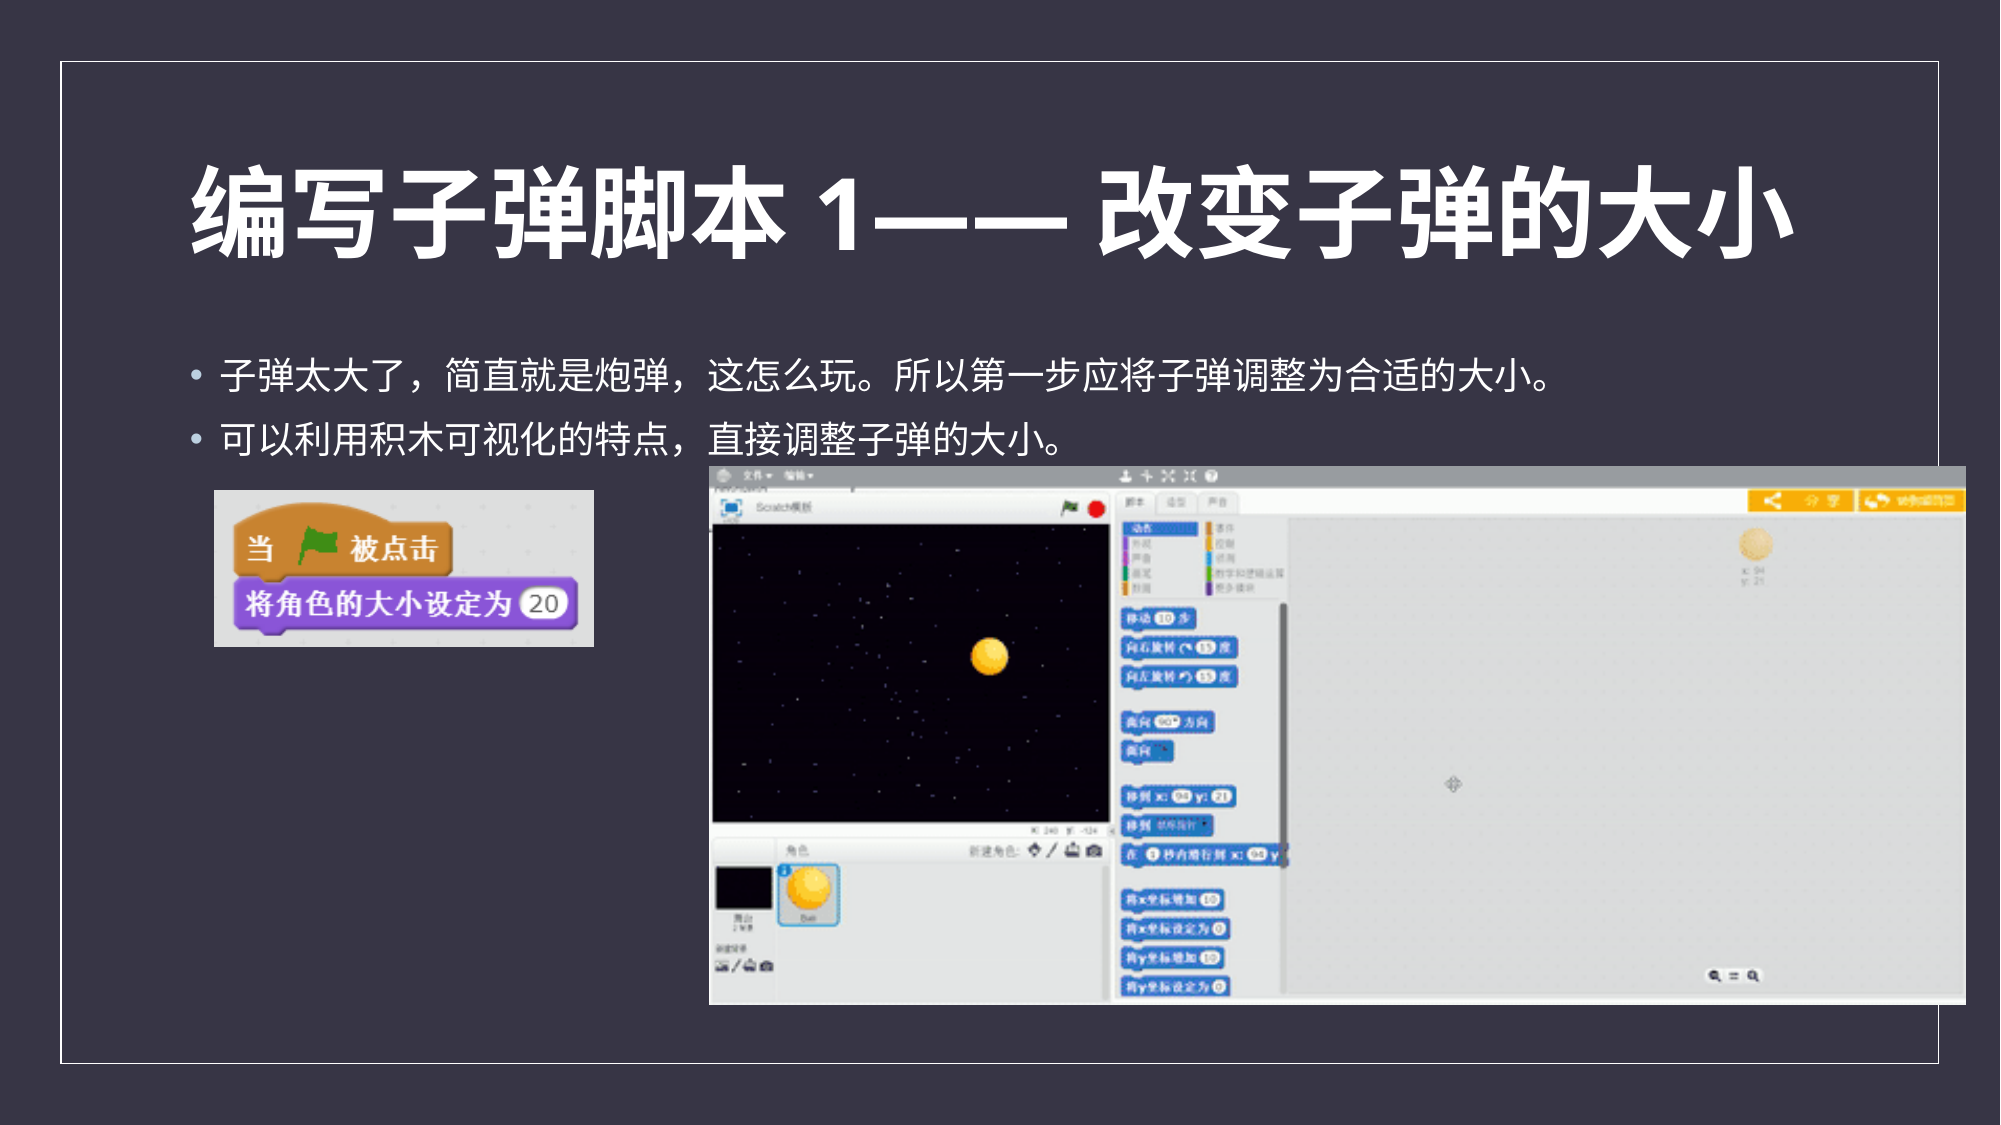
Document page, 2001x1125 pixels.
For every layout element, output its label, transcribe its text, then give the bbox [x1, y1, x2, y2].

title 编写子弹脚本1——改变子弹的大小 [174, 105, 1825, 331]
picture [709, 466, 1966, 1005]
picture [214, 490, 594, 647]
list 子弹太大了，简直就是炮弹，这怎么玩。所以第一步应将子弹调整为合适的大小。 可以利用积木可视化的特点，直接调整子弹的大小。 [174, 345, 1825, 990]
